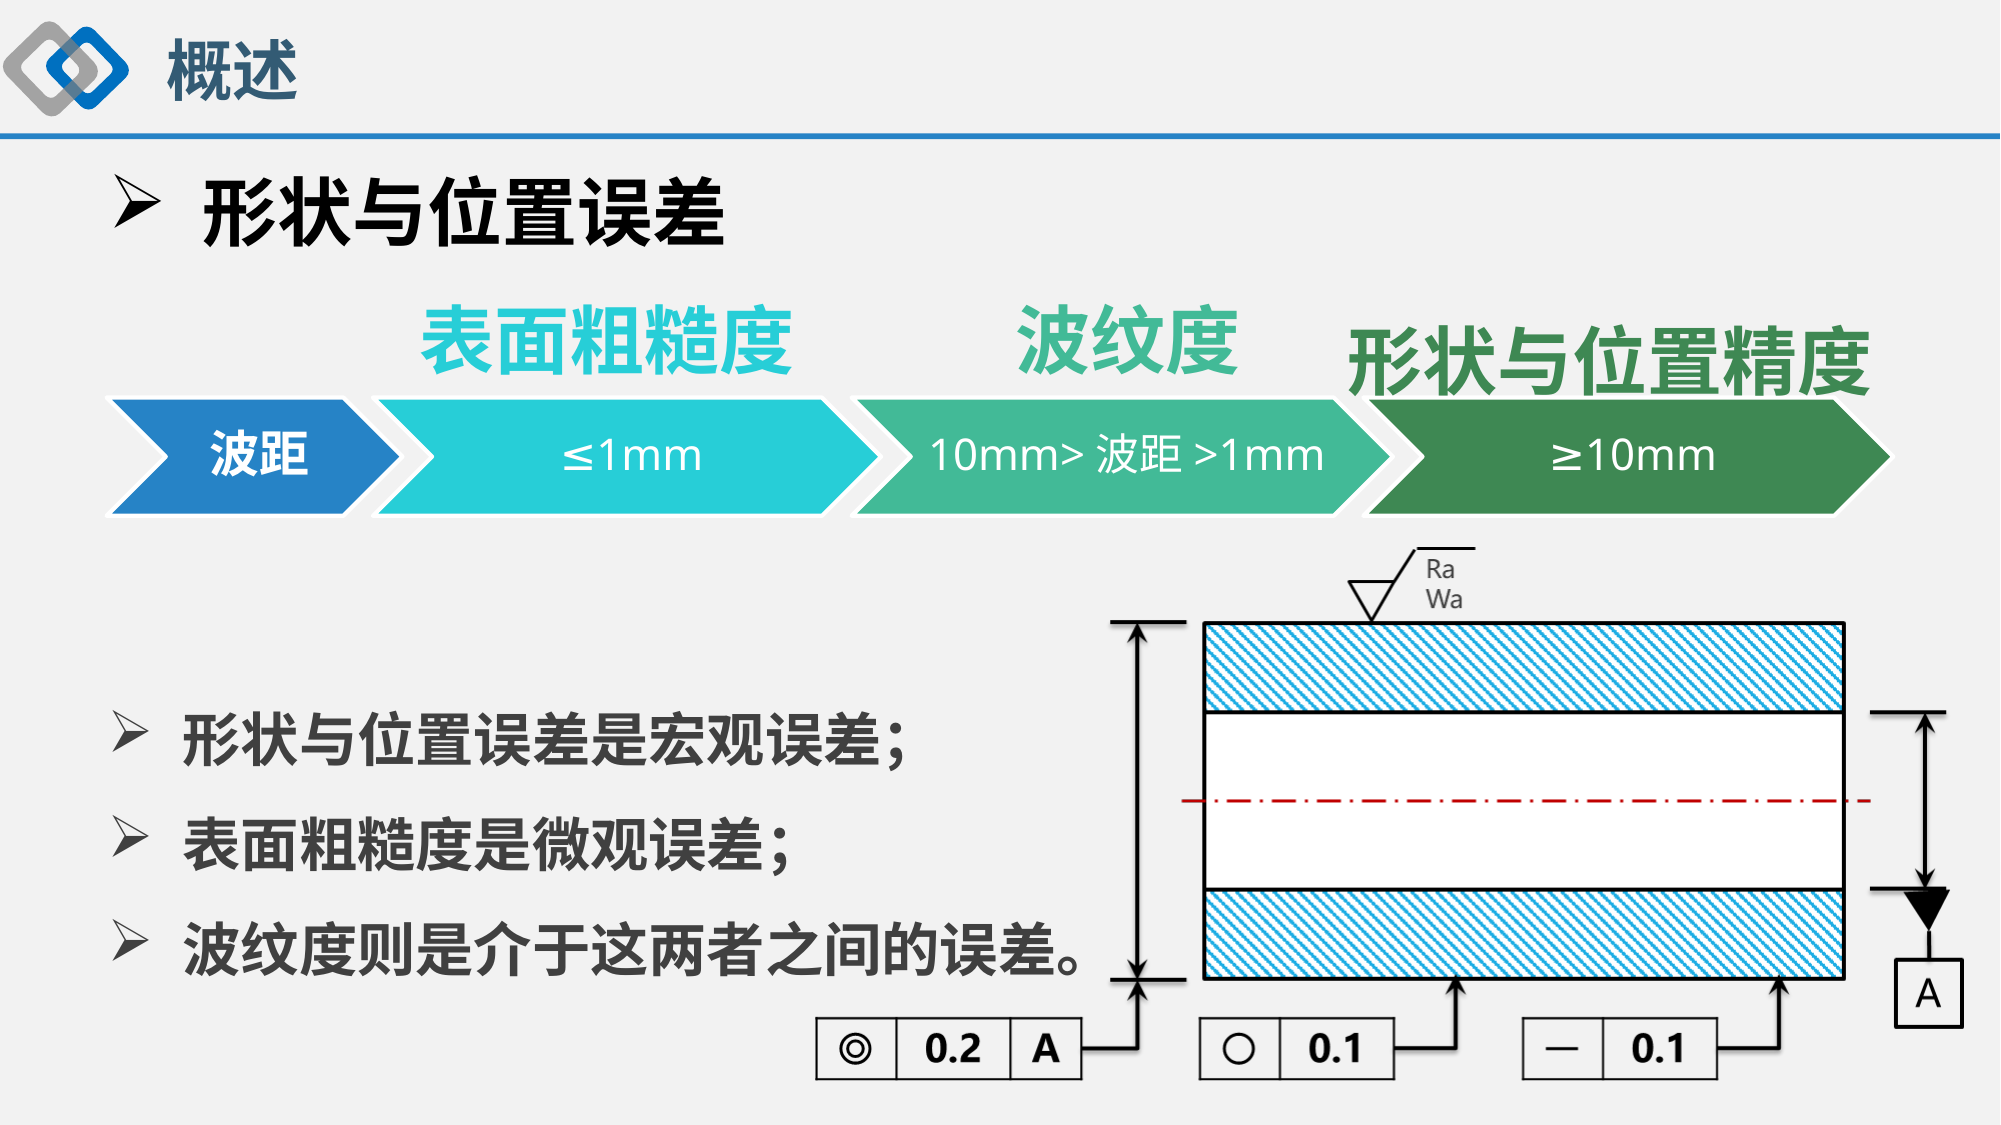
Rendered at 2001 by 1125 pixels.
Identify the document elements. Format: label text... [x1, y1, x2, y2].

picture [815, 546, 1966, 1096]
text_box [106, 261, 1894, 573]
text_box 概述 [120, 21, 1512, 117]
title 形状与位置误差 [93, 147, 1512, 274]
text_box 形状与位置误差是宏观误差； 表面粗糙度是微观误差； 波纹度则是介于这两者之间的误差。 [93, 660, 810, 991]
